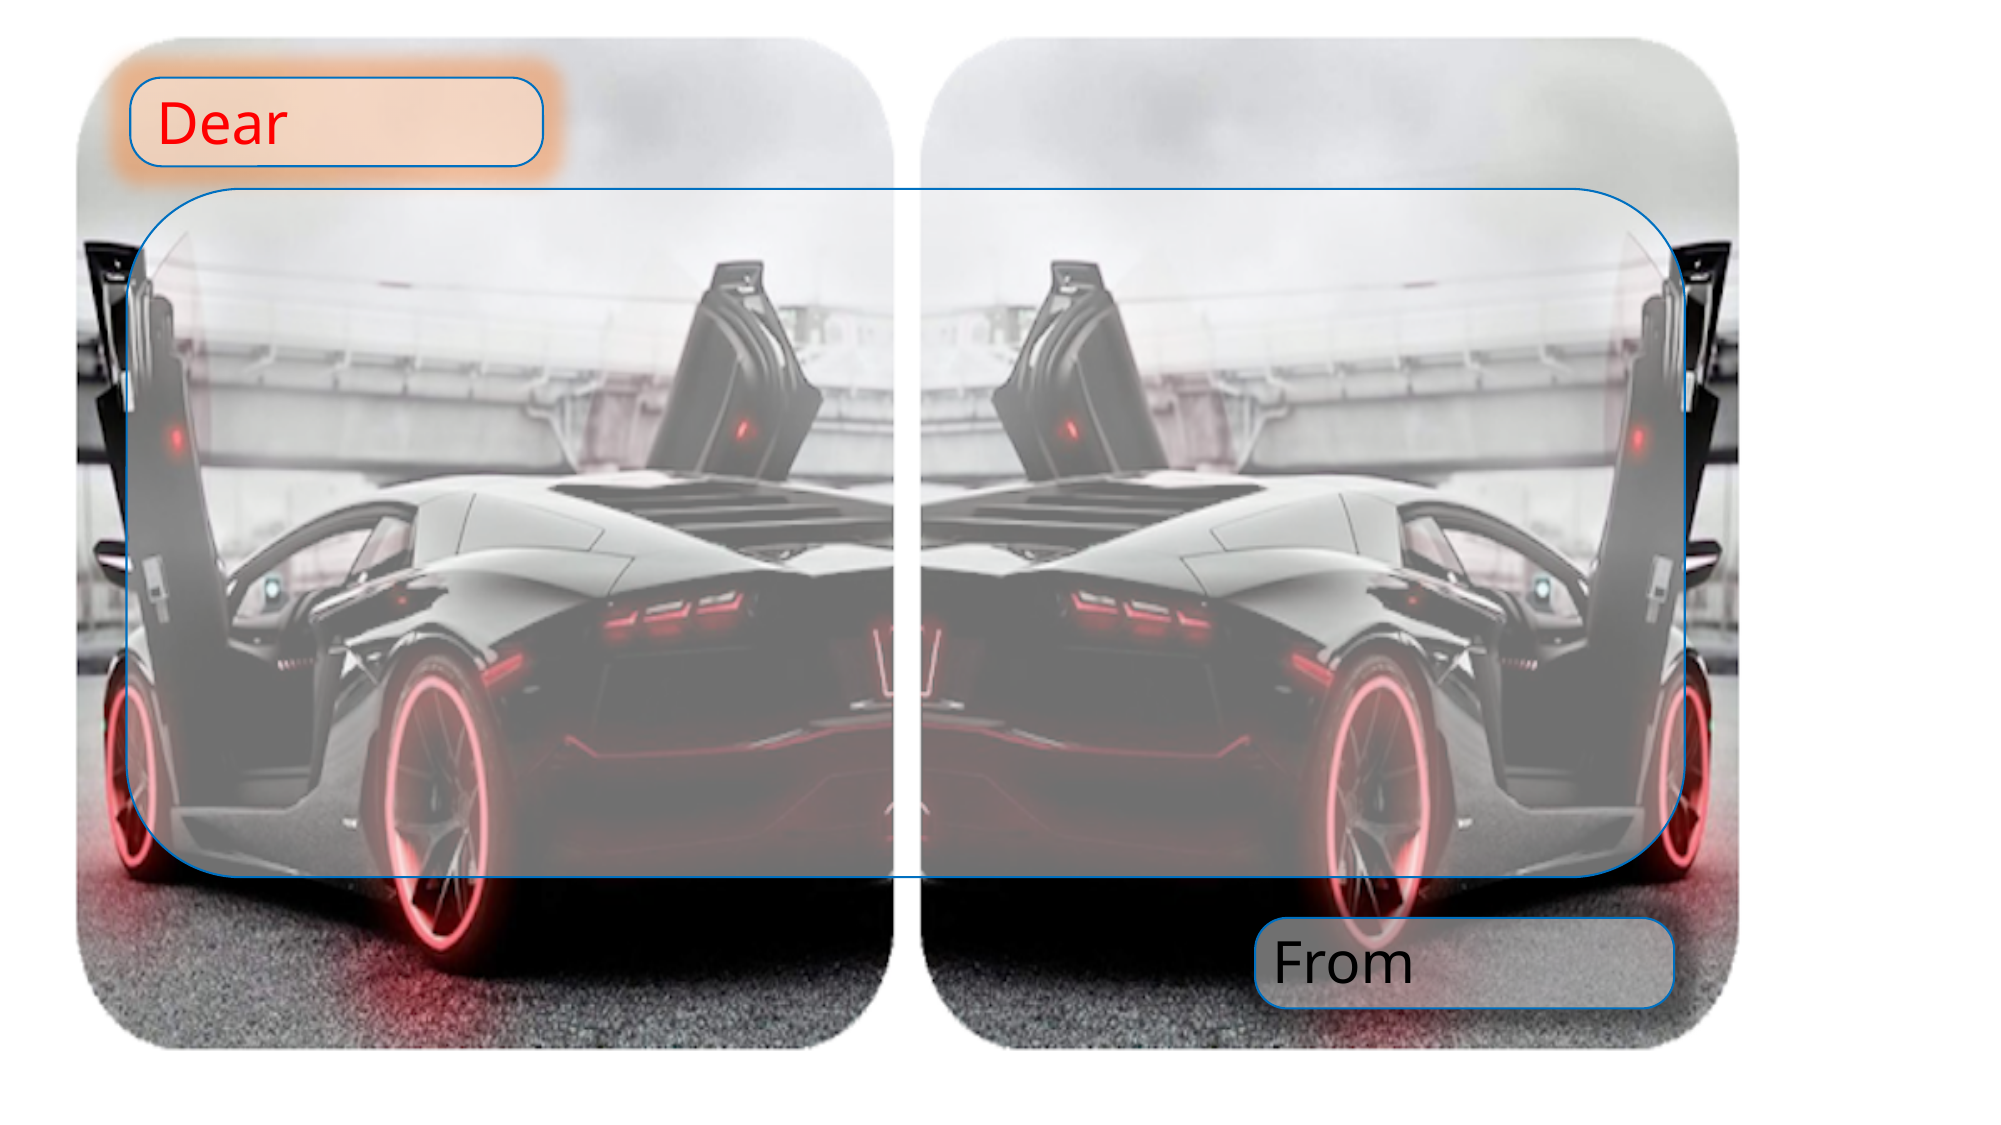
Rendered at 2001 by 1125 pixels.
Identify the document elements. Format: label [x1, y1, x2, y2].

text_box [63, 10, 1753, 1078]
